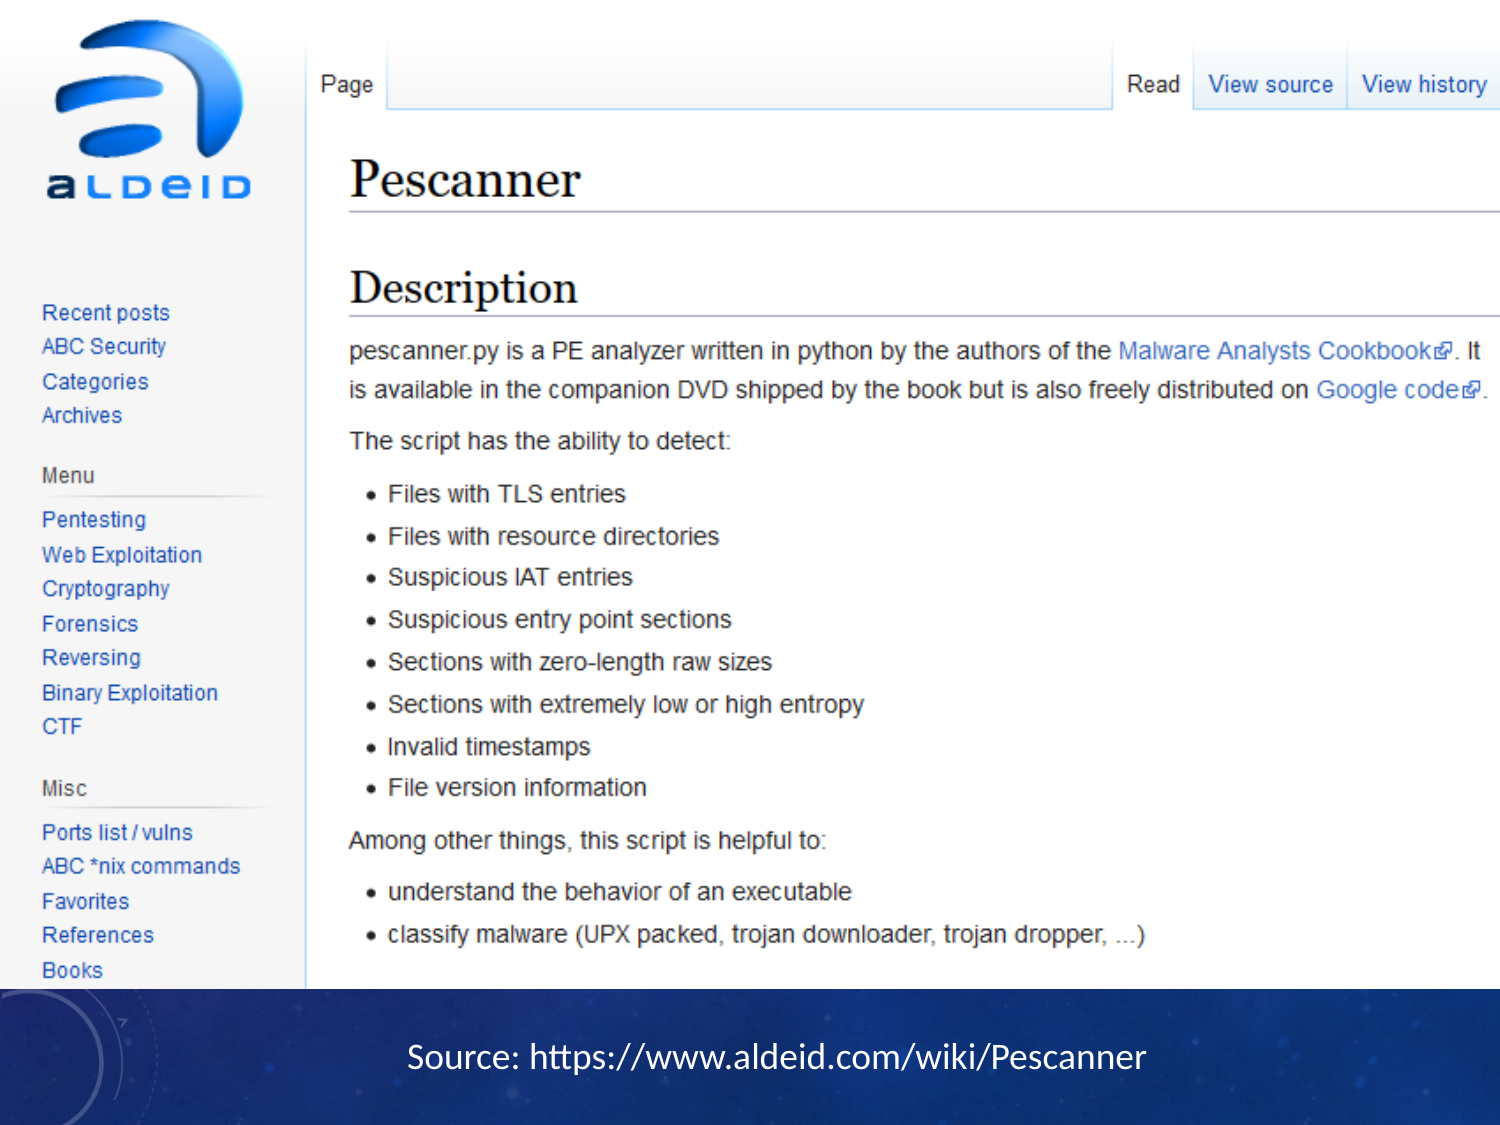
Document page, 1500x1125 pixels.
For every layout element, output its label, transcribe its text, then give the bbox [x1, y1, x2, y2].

text_box Source: https://www.aldeid.com/wiki/Pescanner [392, 1024, 1163, 1085]
picture [0, 0, 1500, 1125]
